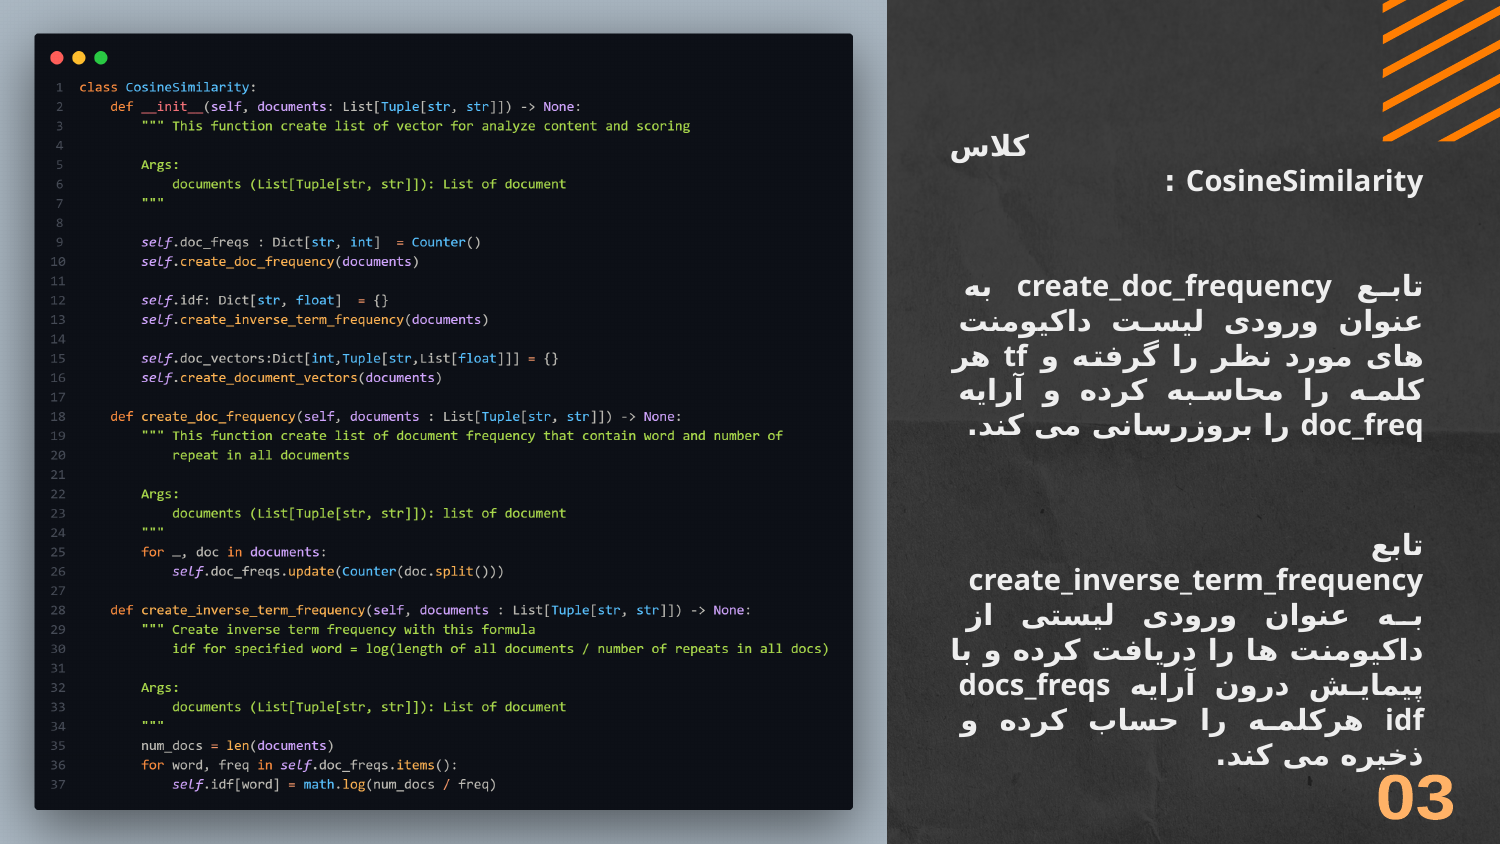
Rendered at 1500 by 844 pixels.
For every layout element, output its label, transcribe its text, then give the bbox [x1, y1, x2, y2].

text_box کلاس CosineSimilarity : تابع create_doc_frequency به عنوان ورودی لیست داکیومنت های مورد نظر را گرفته و tf هر کلمه را محاسبه کرده و آرایه doc_freq را بروزرسانی می کند. تابع create_inverse_term_frequency به عنوان ورودی لیستی از داکیومنت ها را دریافت کرده و با پیمایش درون آرایه docs_freqs idf هرکلمه را حساب کرده و ذخیره می کند. [934, 112, 1439, 798]
picture [0, 0, 888, 844]
